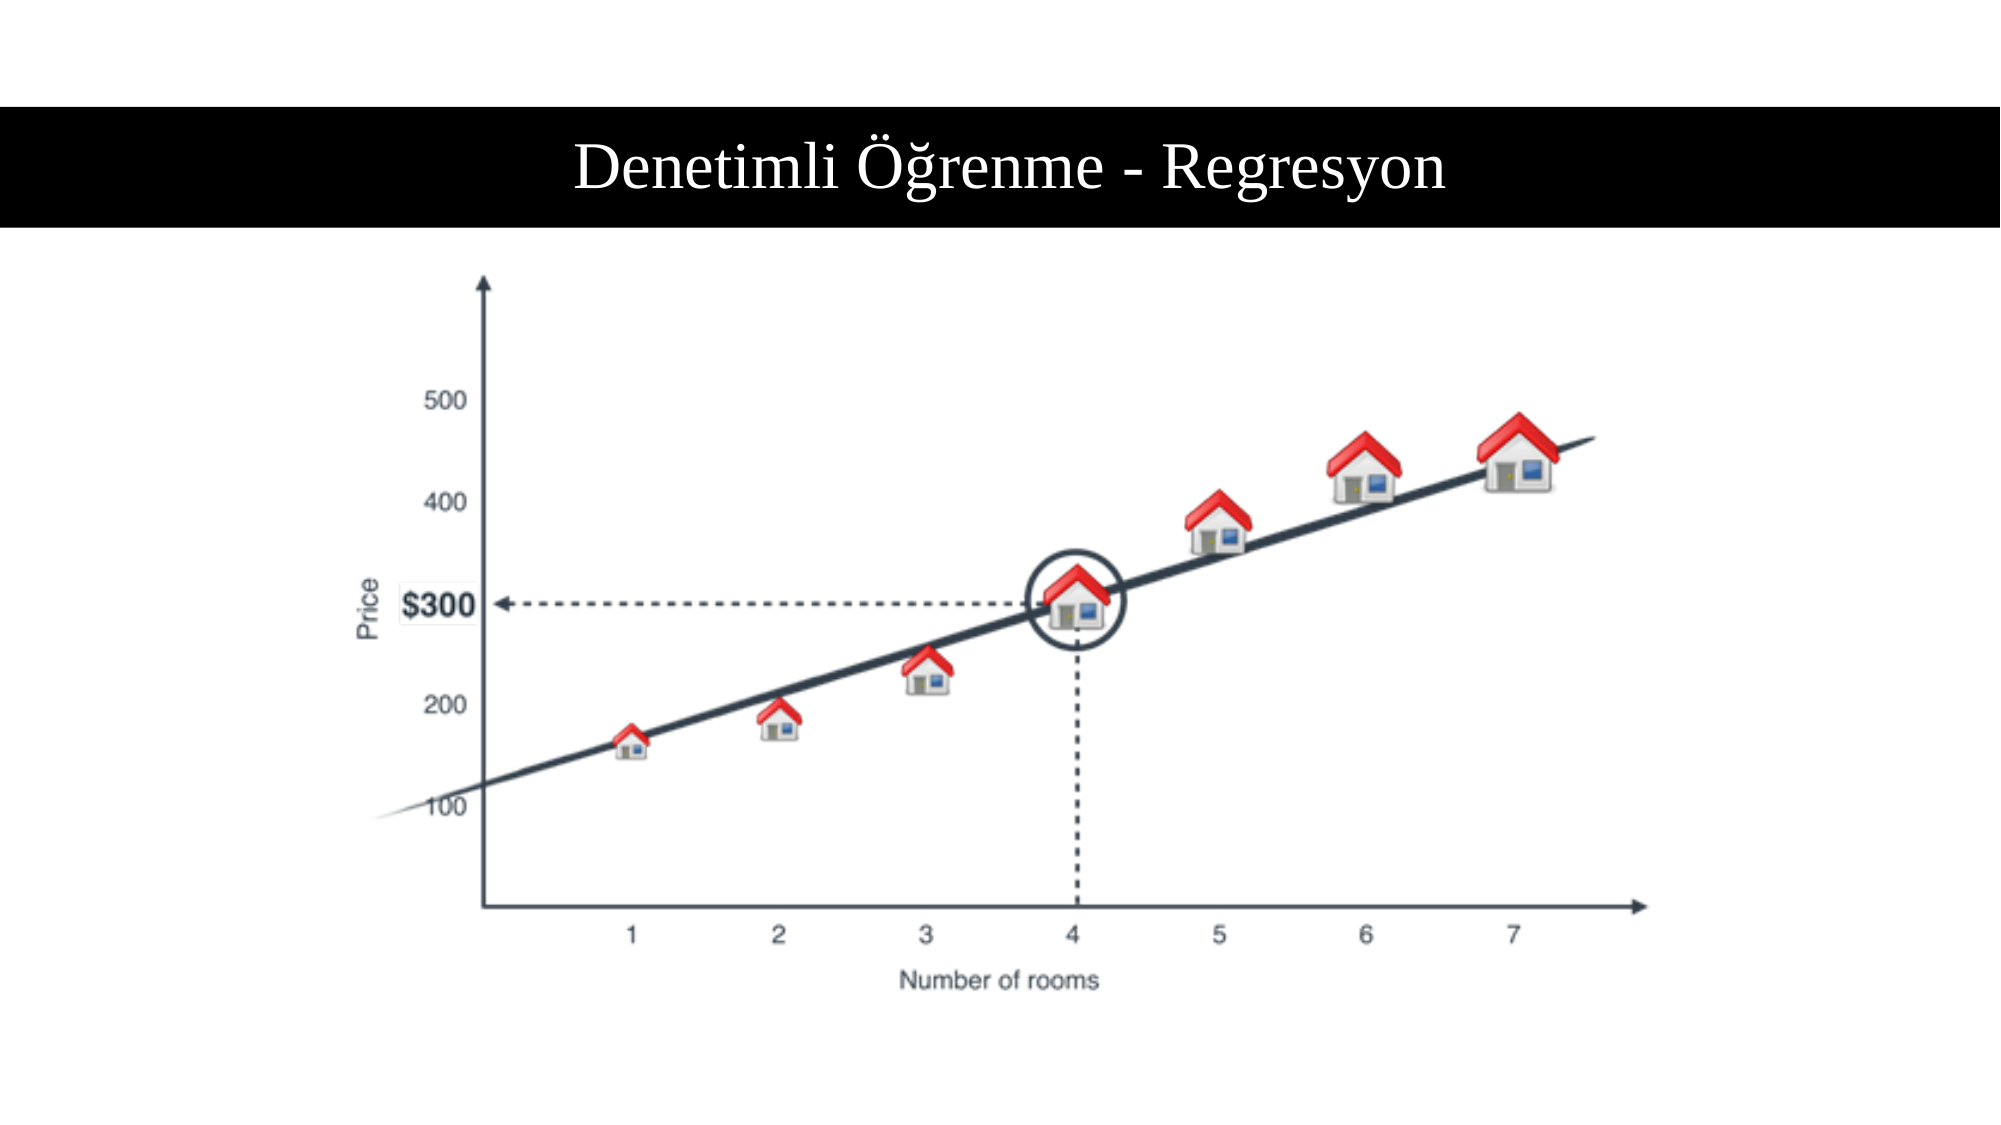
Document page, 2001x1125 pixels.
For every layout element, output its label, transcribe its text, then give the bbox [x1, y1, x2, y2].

title Denetimli Öğrenme - Regresyon [91, 105, 1931, 228]
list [350, 274, 1650, 996]
text_box [0, 106, 2000, 229]
